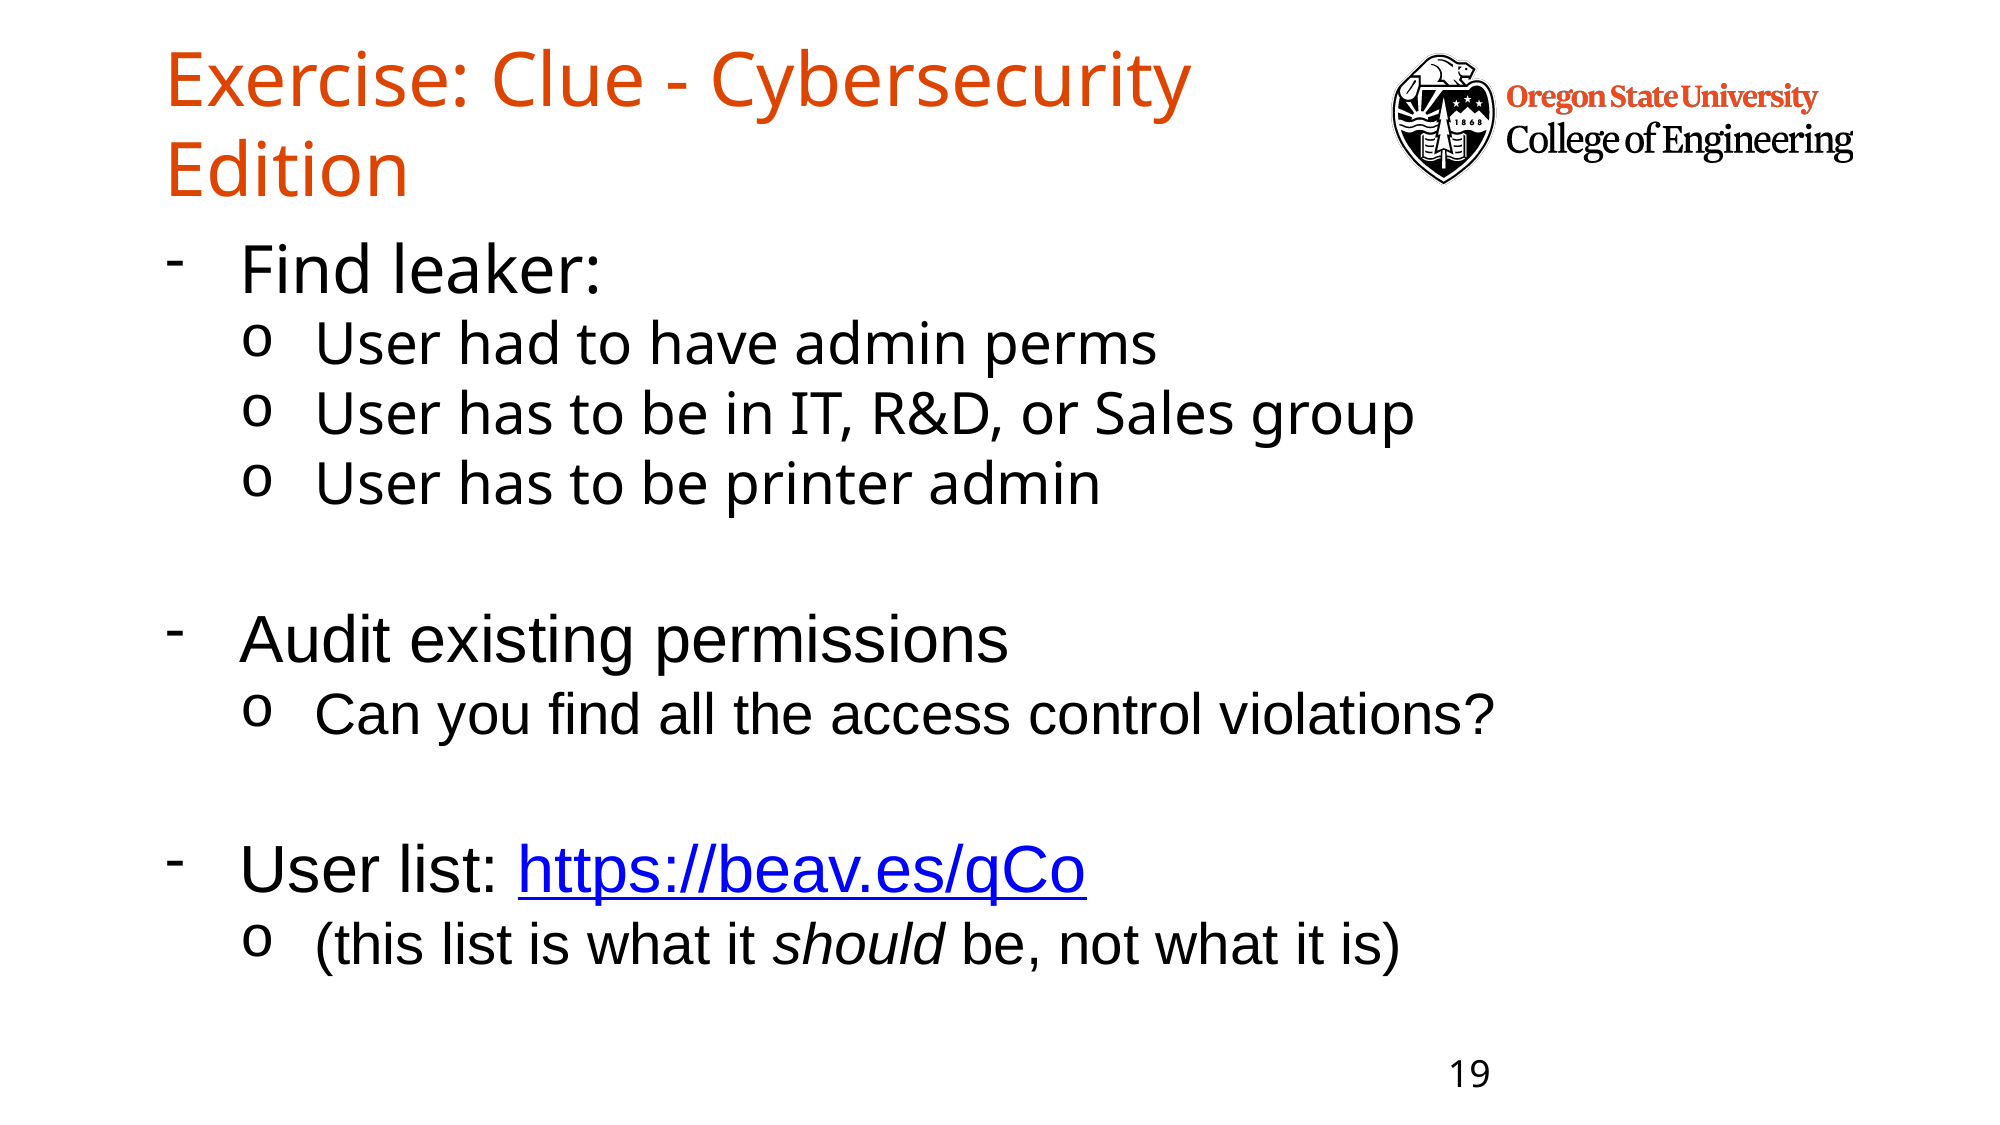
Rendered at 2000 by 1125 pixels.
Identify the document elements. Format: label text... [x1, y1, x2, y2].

list Find leaker: User had to have admin perms User has to be in IT, R&D, or Sales group User has to be printer admin Audit existing permissions Can you find all the access control violations? User list: https://beav.es/qCo (this list is what it should be, not what it is) [149, 218, 1850, 1005]
slide_number 19 [1432, 1042, 1853, 1103]
title Exercise: Clue - Cybersecurity Edition [149, 23, 1388, 218]
picture [1391, 53, 1853, 185]
